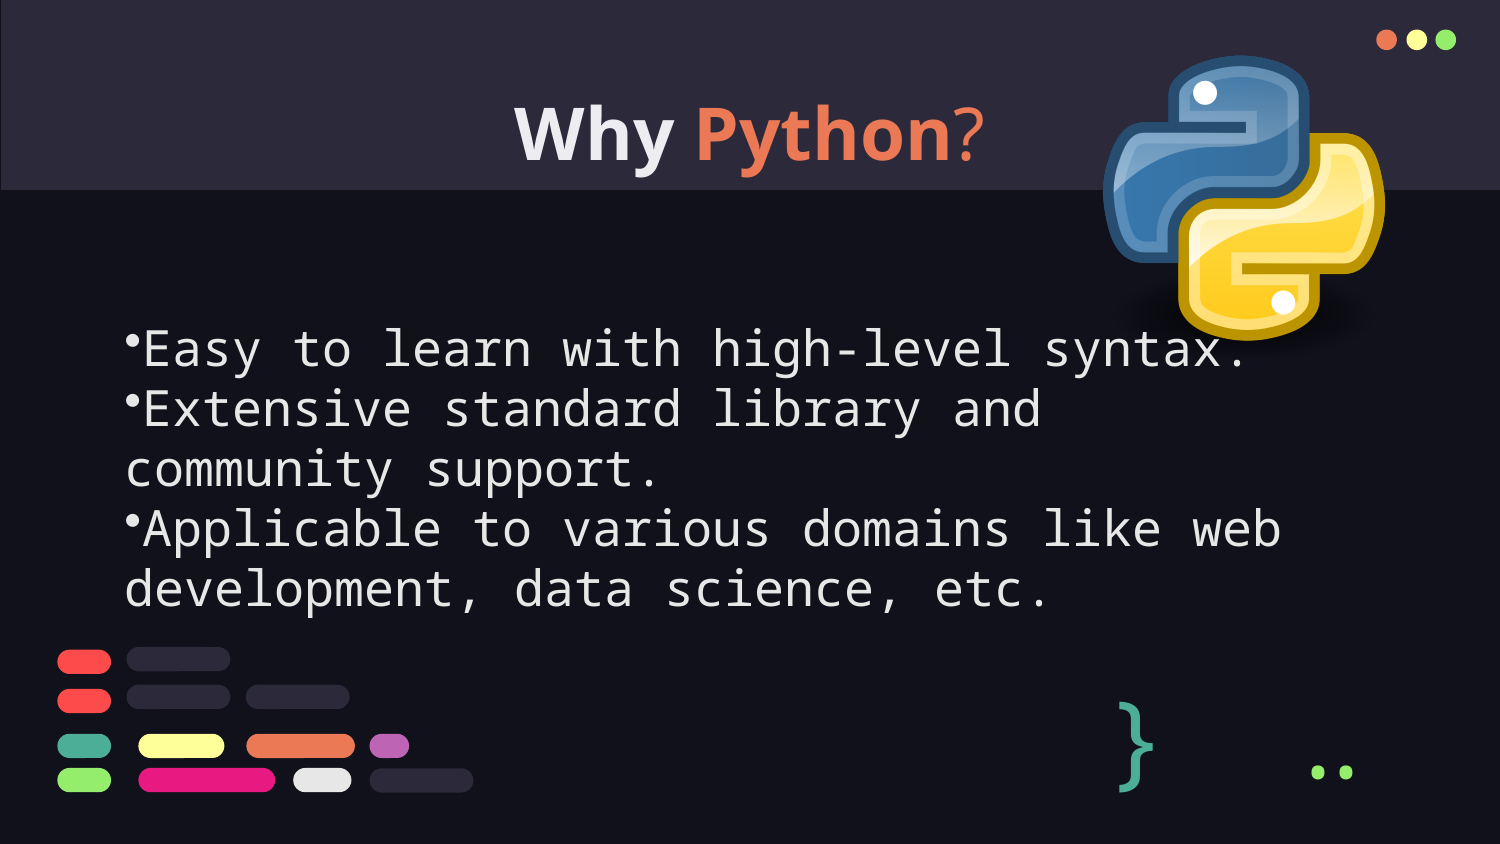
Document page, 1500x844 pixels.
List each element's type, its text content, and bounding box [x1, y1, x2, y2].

text_box .. [1215, 692, 1376, 782]
subtitle Easy to learn with high-level syntax. Extensive standard library and community support. Applicable to various domains like web development, data science, etc. [109, 184, 1338, 689]
text_box } [1101, 689, 1188, 782]
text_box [57, 646, 474, 793]
picture [1084, 48, 1404, 369]
title Why Python? [118, 72, 1079, 167]
